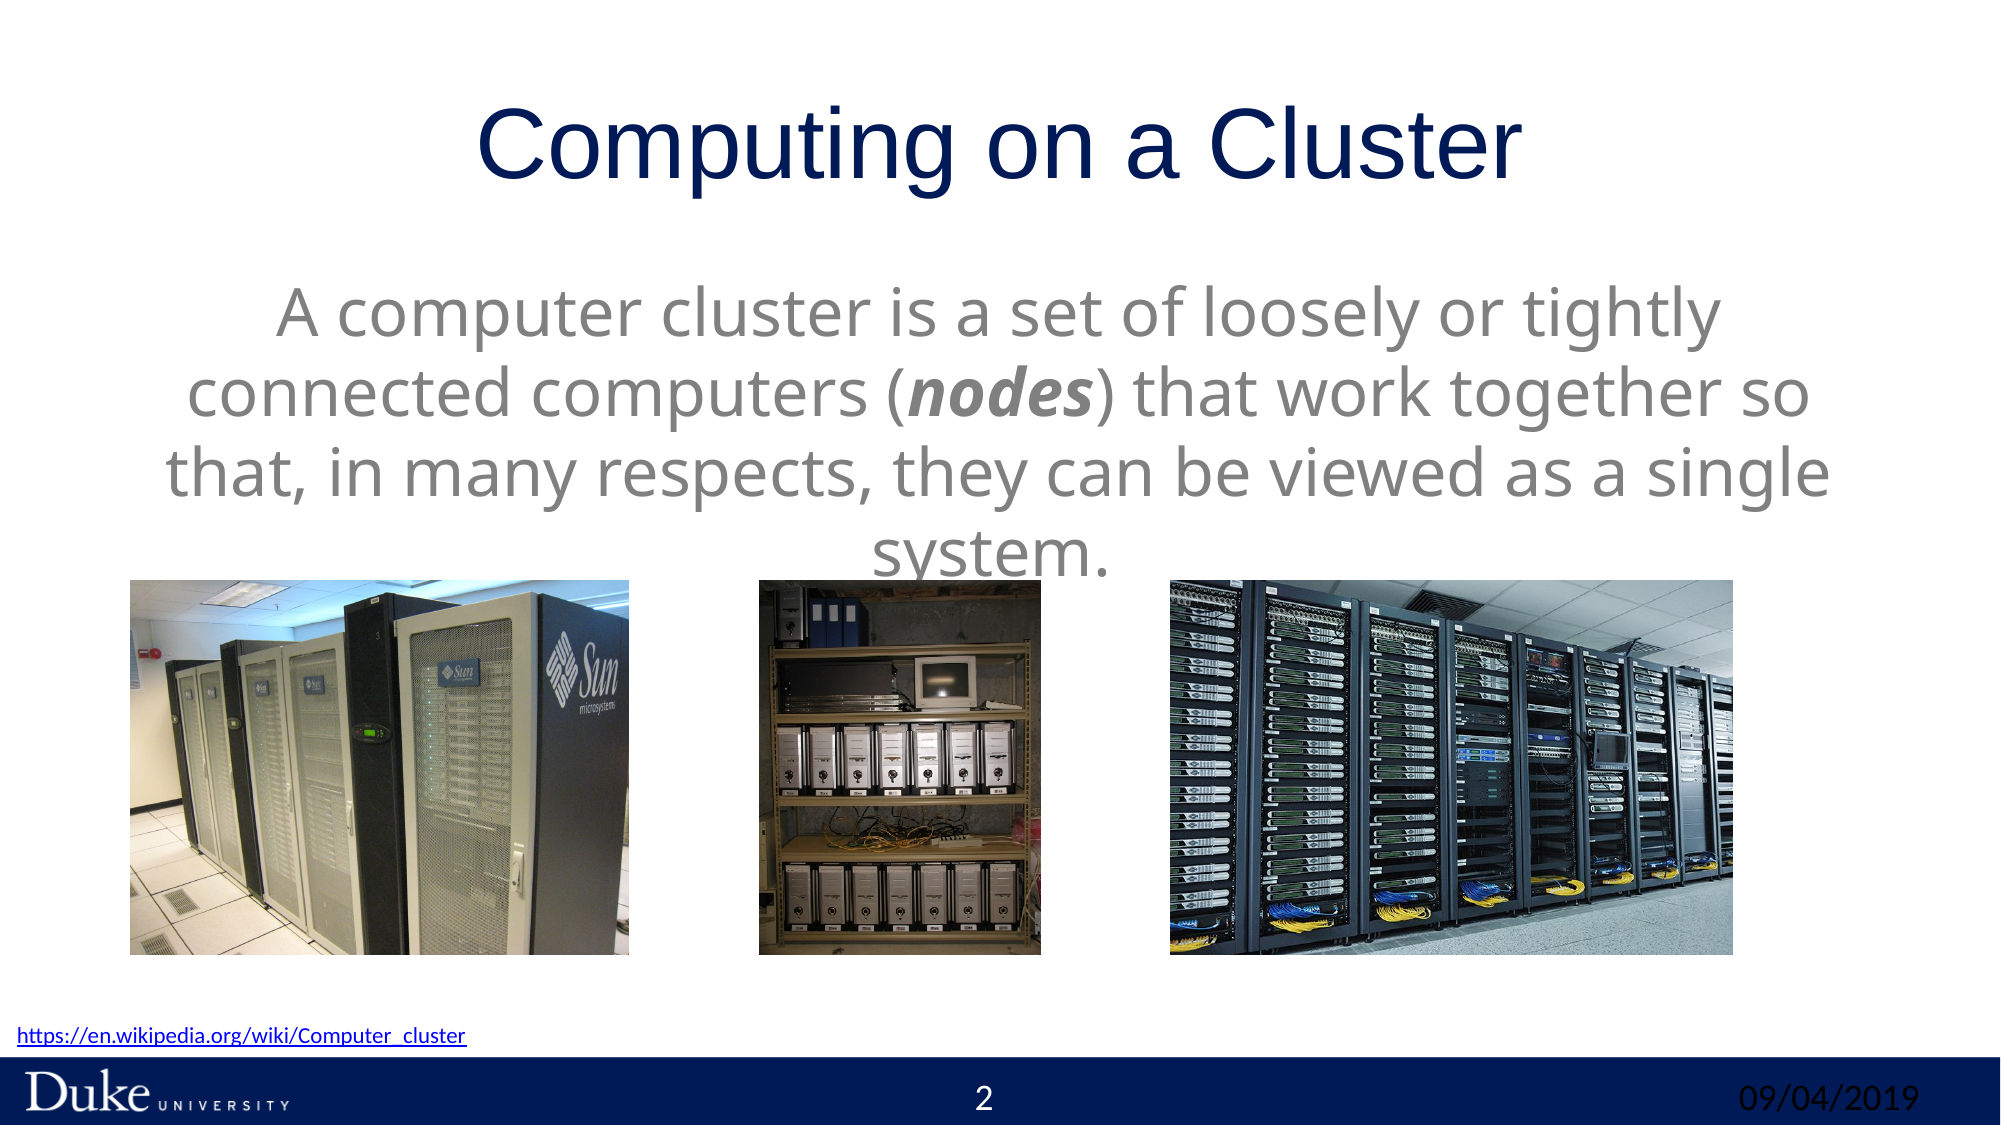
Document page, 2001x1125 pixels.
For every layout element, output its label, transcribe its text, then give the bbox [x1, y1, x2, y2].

picture [0, 0, 2001, 1125]
list A computer cluster is a set of loosely or tightly connected computers (nodes) that work together so that, in many respects, they can be viewed as a single system. [99, 262, 1900, 1005]
text_box https://en.wikipedia.org/wiki/Computer_cluster [2, 1013, 482, 1056]
title Computing on a Cluster [99, 45, 1900, 233]
slide_number 2 [959, 1065, 1041, 1125]
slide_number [1724, 1065, 2000, 1125]
